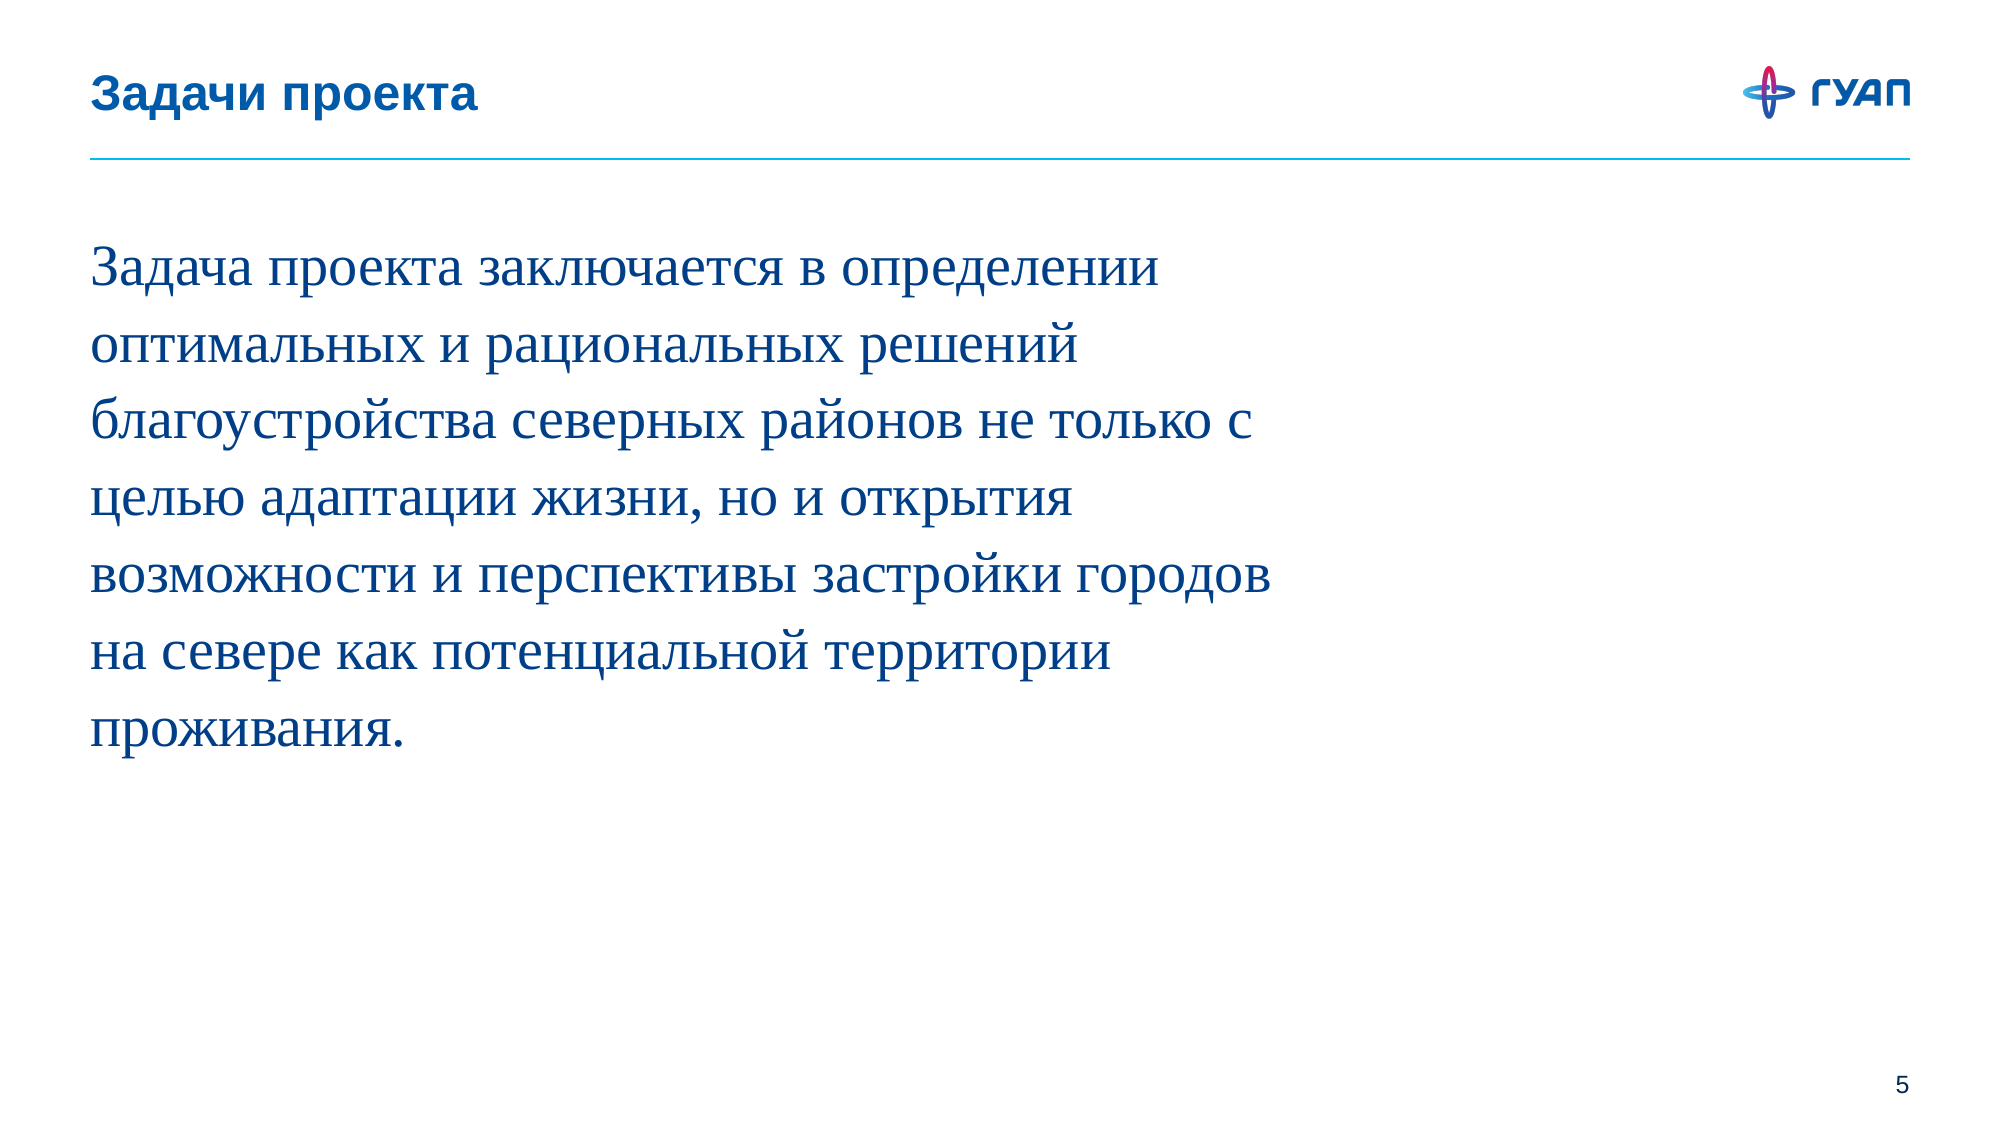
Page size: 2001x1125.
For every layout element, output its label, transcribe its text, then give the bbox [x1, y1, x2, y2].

picture [1743, 66, 1910, 119]
list Задача проекта заключается в определении оптимальных и рациональных решений благоустройства северных районов не только с целью адаптации жизни, но и открытия возможности и перспективы застройки городов на севере как потенциальной территории проживания. [90, 220, 1319, 1047]
title Задачи проекта [90, 66, 1667, 122]
